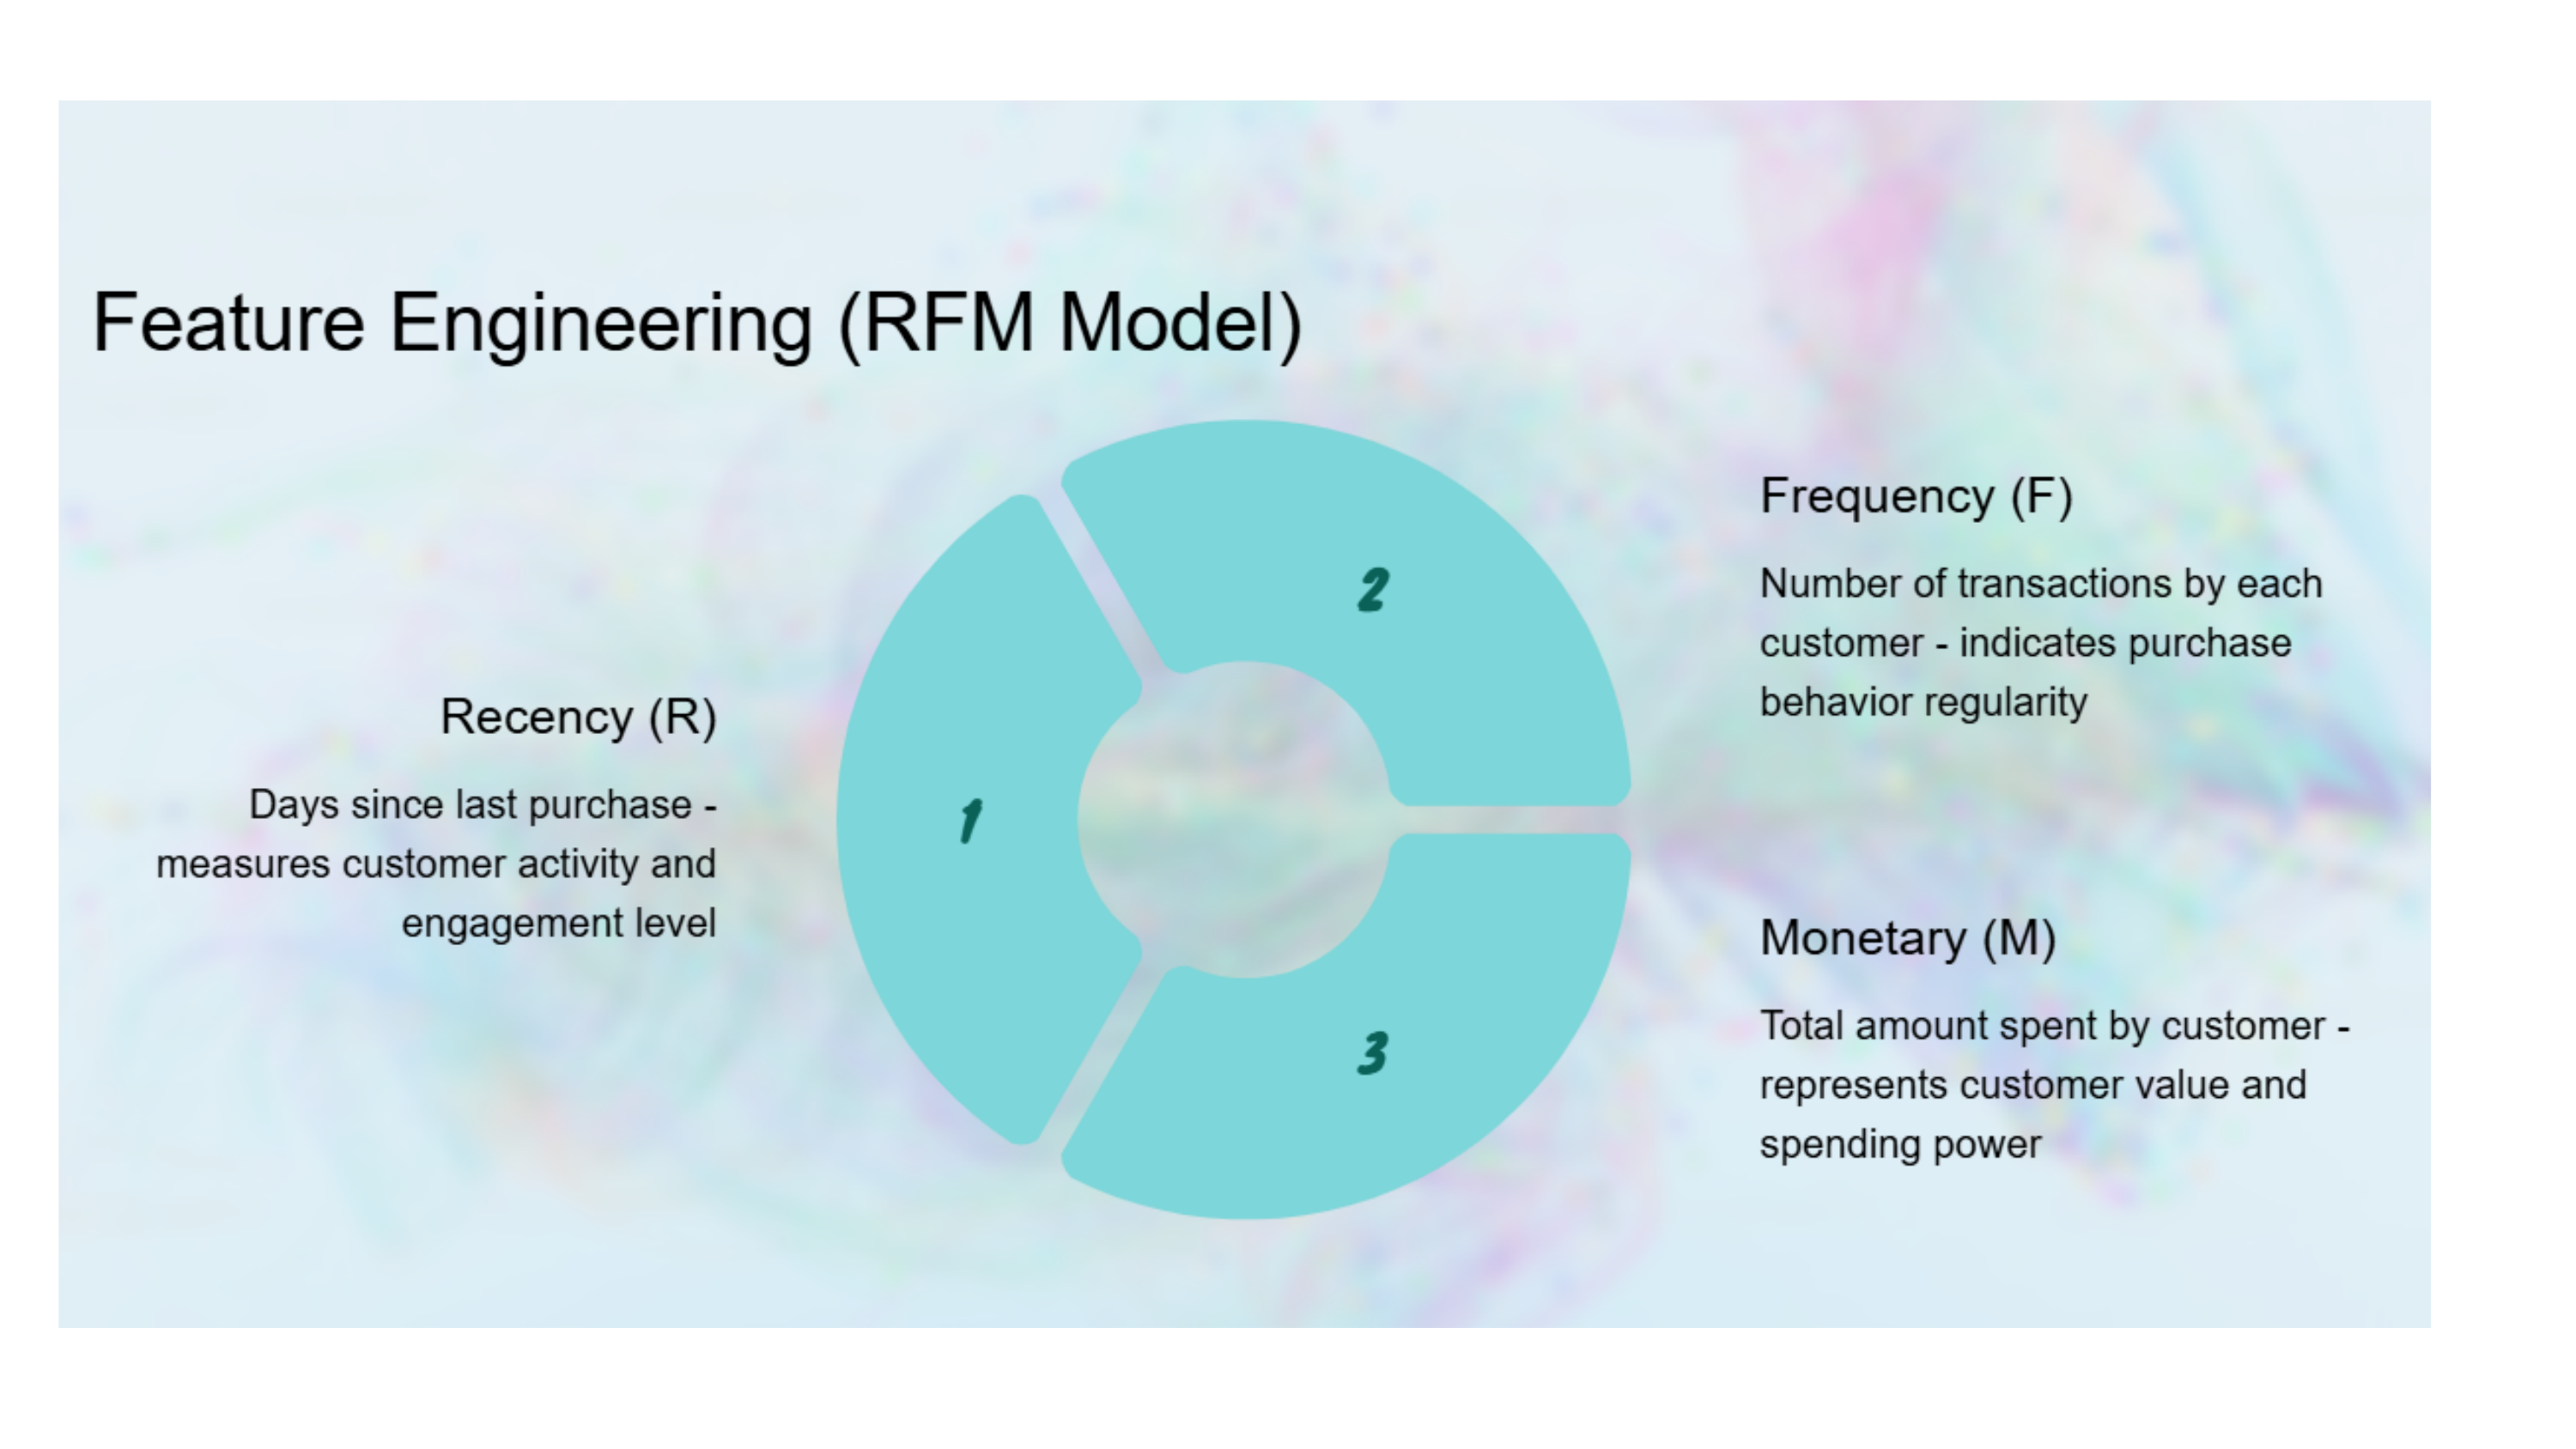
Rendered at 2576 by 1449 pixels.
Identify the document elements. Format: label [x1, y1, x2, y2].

text_box [58, 100, 2432, 1328]
